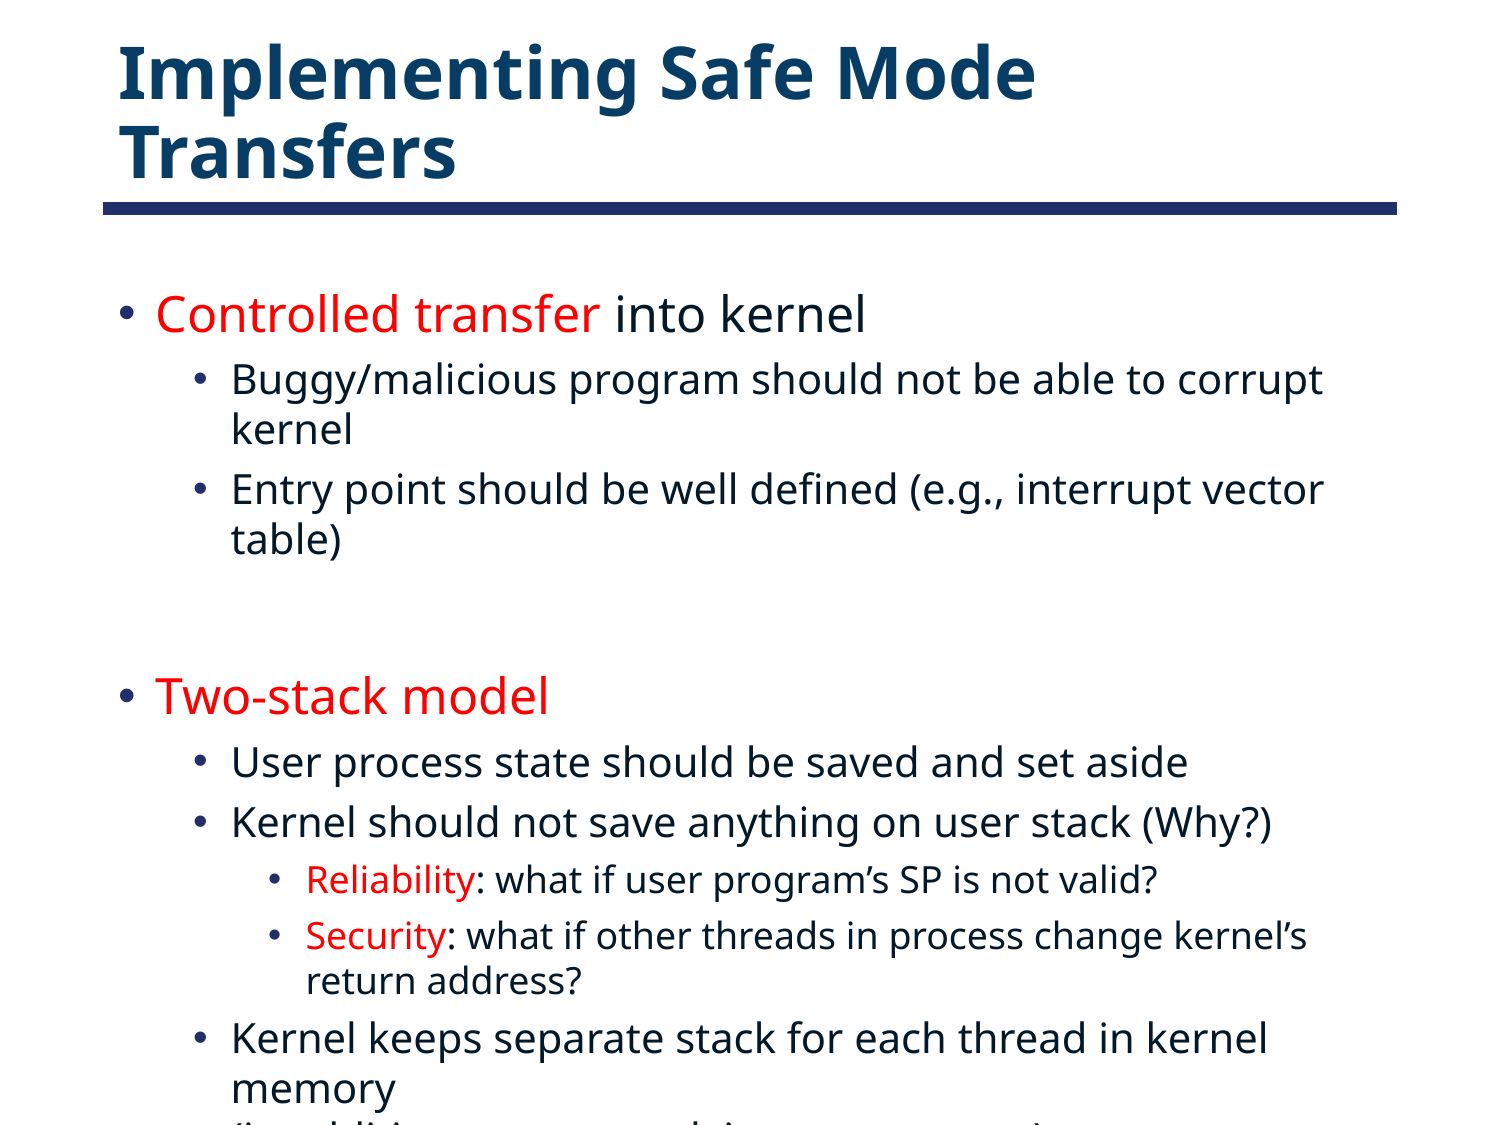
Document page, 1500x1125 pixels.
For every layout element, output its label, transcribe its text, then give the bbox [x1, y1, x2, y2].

title Implementing Safe Mode Transfers [103, 34, 1397, 197]
list Controlled transfer into kernel Buggy/malicious program should not be able to corrupt kernel Entry point should be well defined (e.g., interrupt vector table) Two-stack model User process state should be saved and set aside Kernel should not save anything on user stack (Why?) Reliability: what if user program’s SP is not valid? Security: what if other threads in process change kernel’s return address? Kernel keeps separate stack for each thread in kernel memory (in addition to user stack in user memory) [103, 275, 1397, 1091]
